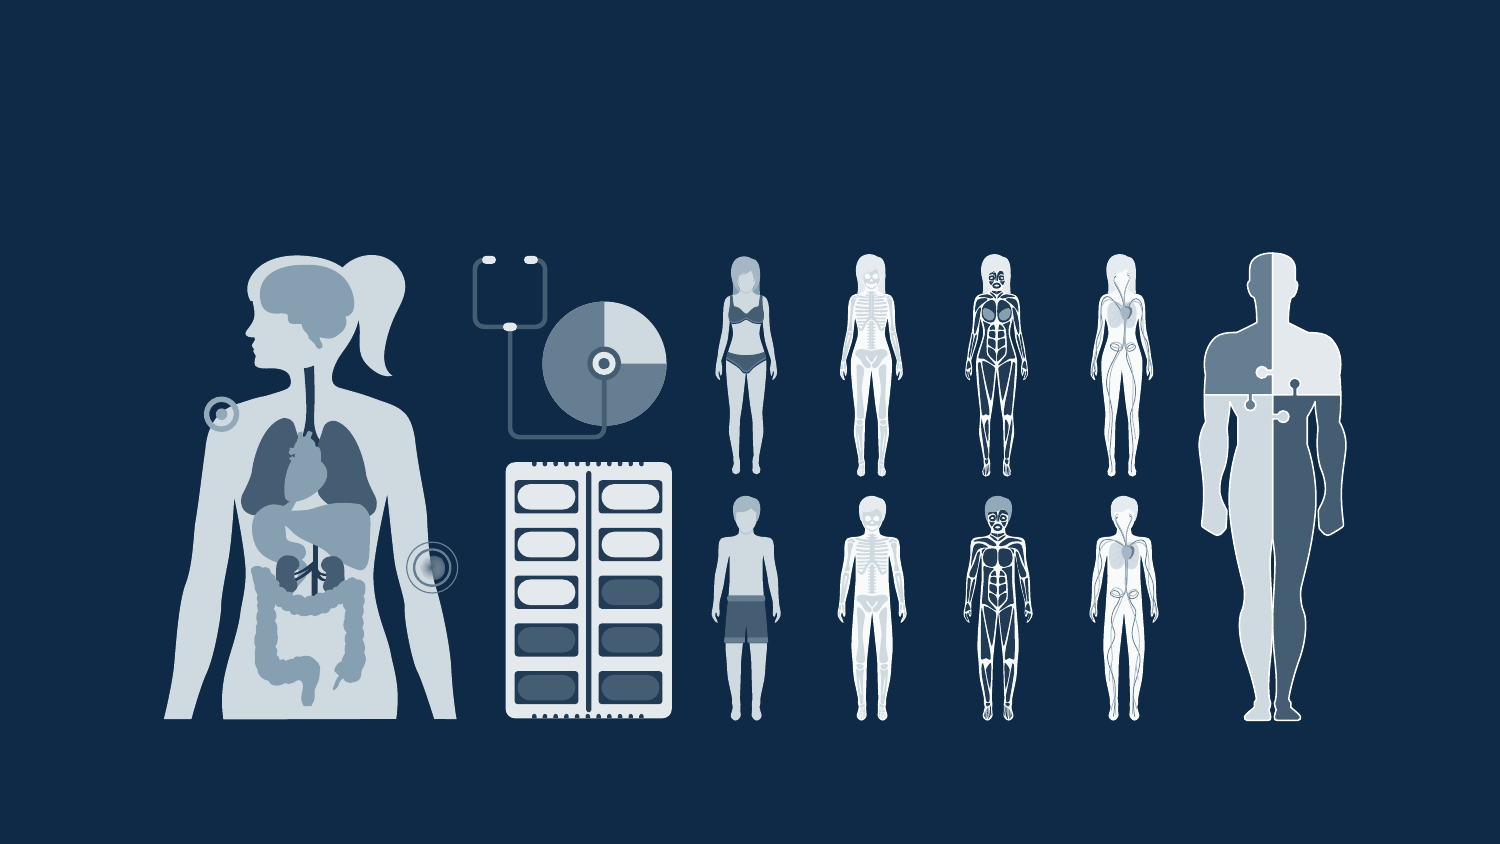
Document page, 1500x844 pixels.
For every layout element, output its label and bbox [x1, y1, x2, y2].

text_box [710, 495, 783, 721]
text_box [839, 253, 904, 477]
text_box [1088, 495, 1160, 721]
text_box [962, 495, 1035, 721]
text_box [472, 255, 667, 440]
text_box [163, 252, 459, 720]
text_box [714, 256, 778, 475]
text_box [1197, 252, 1348, 721]
text_box [964, 254, 1029, 477]
text_box [836, 495, 909, 721]
text_box [1089, 253, 1155, 477]
text_box [505, 461, 673, 719]
